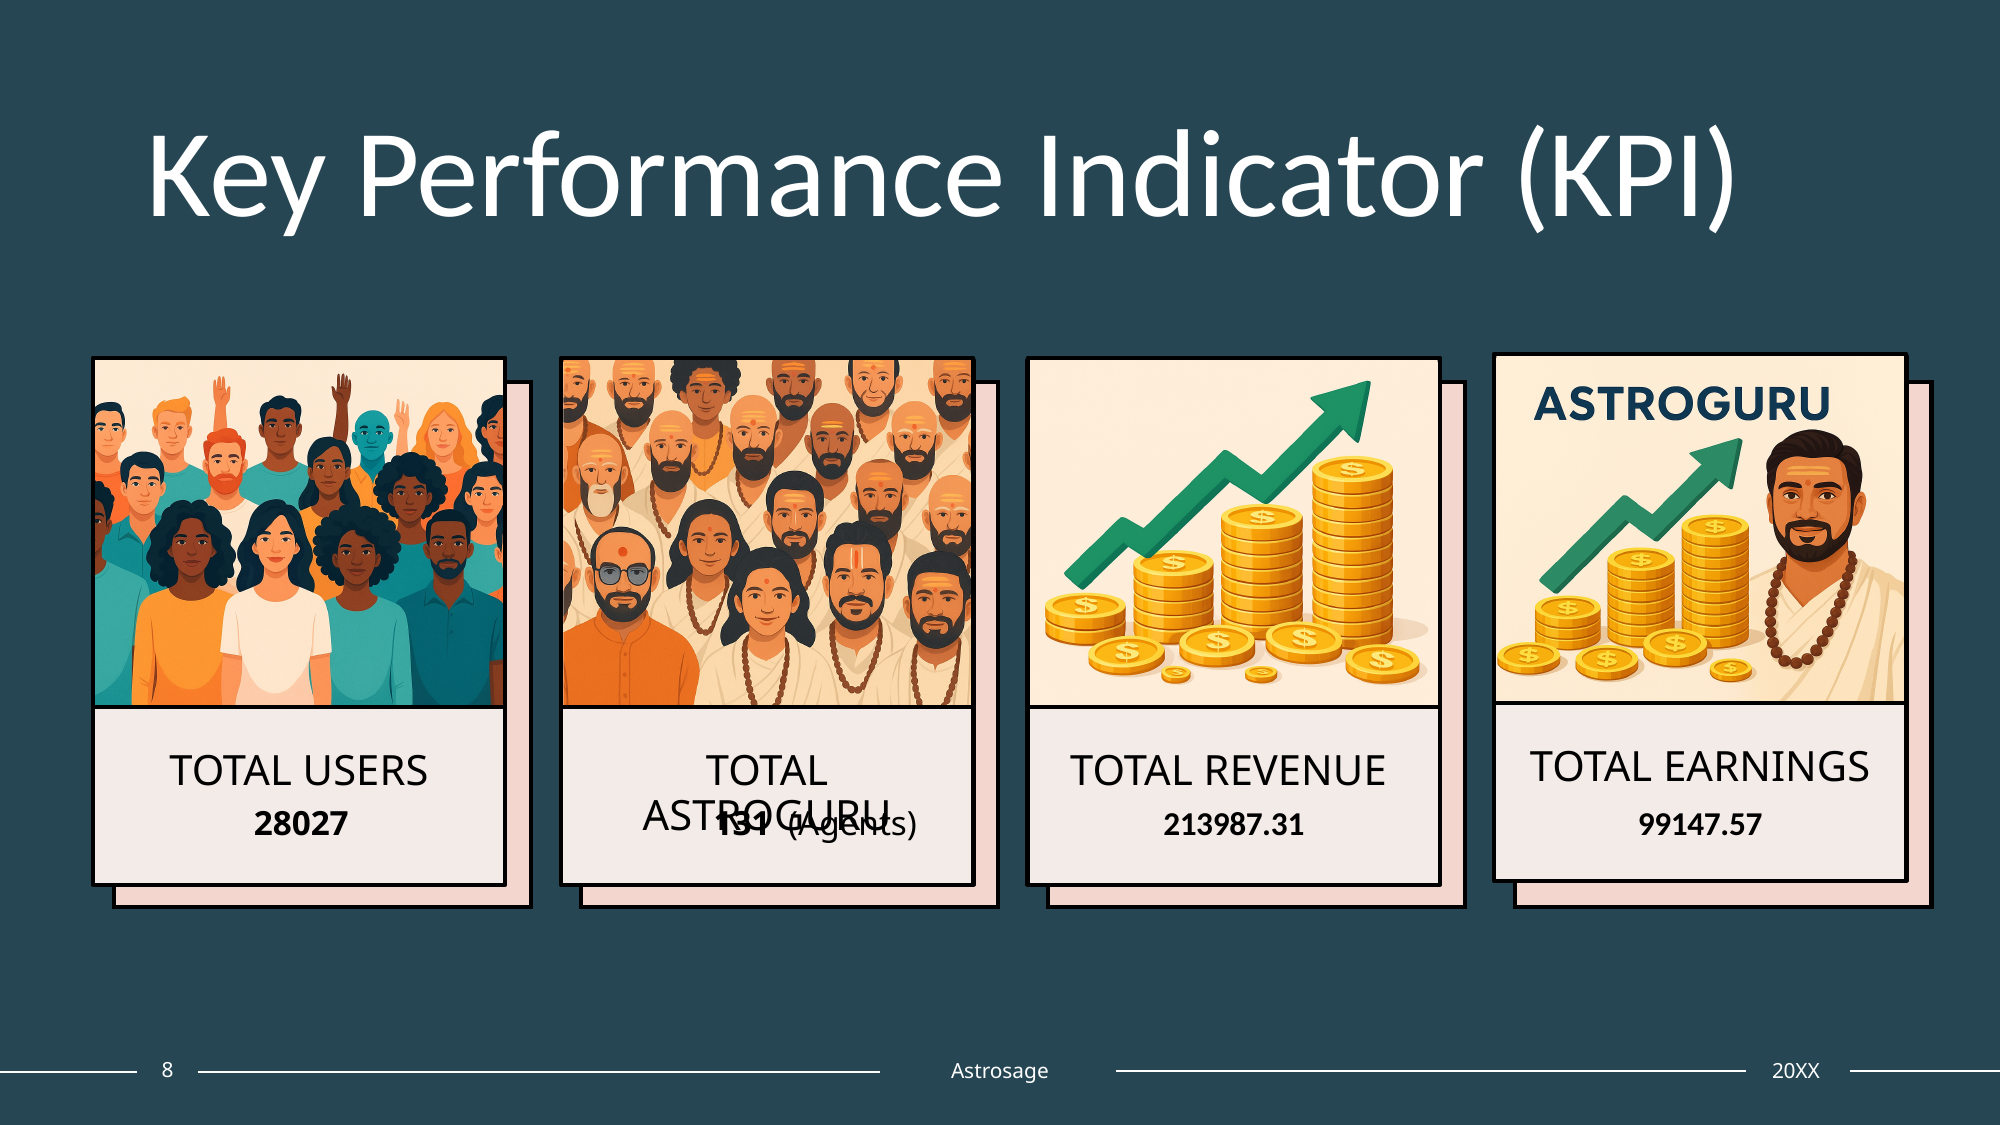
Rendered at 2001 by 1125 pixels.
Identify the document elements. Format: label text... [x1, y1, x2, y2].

list 99147.57 [1493, 795, 1907, 851]
list TOTAL REVENUE [1025, 358, 1442, 887]
picture [1029, 359, 1438, 705]
list 28027 [95, 795, 508, 851]
picture [1496, 355, 1905, 701]
picture [95, 359, 504, 705]
title Key Performance Indicator (KPI) [75, 83, 1813, 251]
list TOTAL EARNINGS [1492, 354, 1909, 883]
list 131 (Agents) [561, 795, 974, 851]
list TOTAL ASTROGURU [559, 358, 976, 887]
list 213987.31 [1027, 795, 1440, 851]
slide_number 8 [137, 1050, 198, 1091]
list TOTAL USERS [91, 709, 507, 887]
slide_number 20XX [1743, 1050, 1849, 1091]
footer Astrosage [879, 1050, 1120, 1091]
picture [563, 359, 972, 705]
